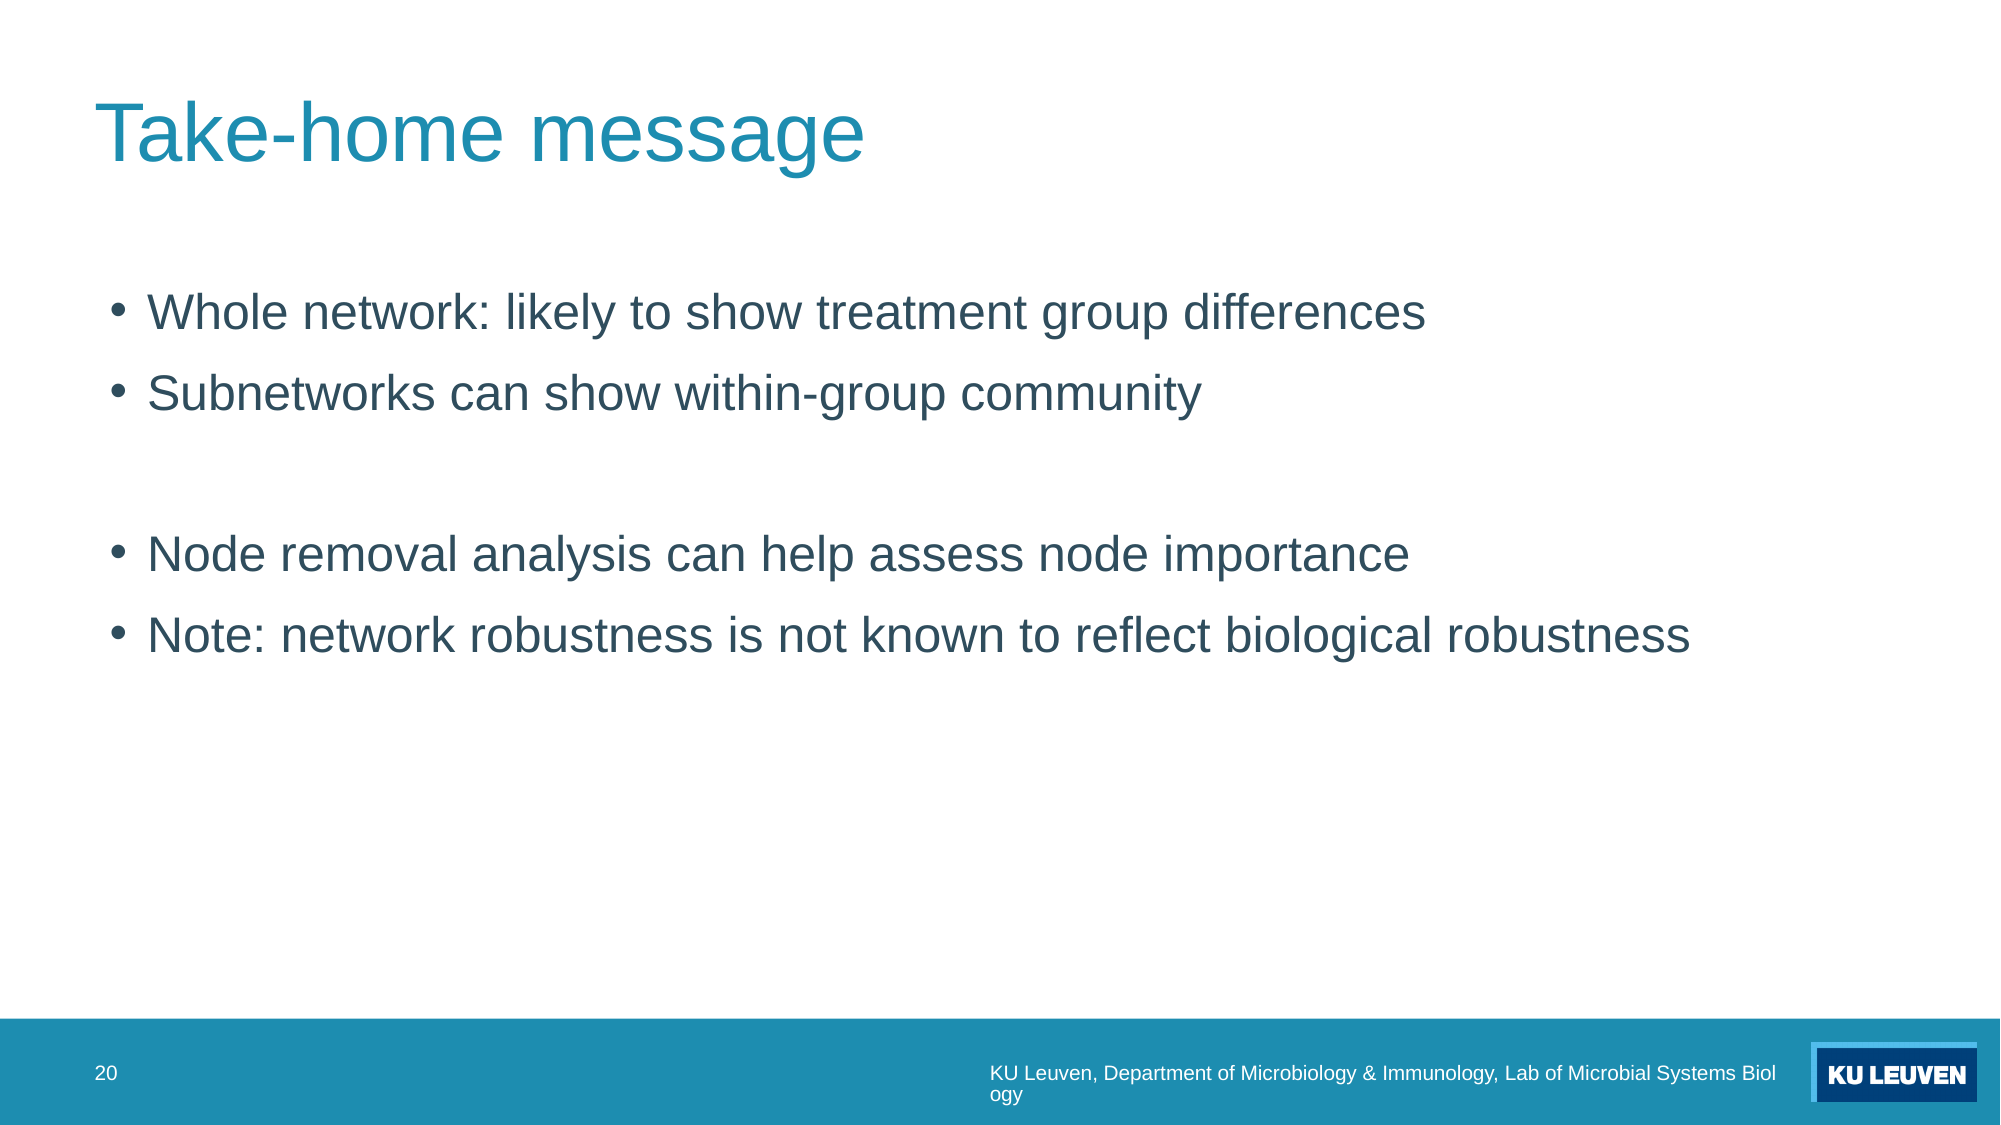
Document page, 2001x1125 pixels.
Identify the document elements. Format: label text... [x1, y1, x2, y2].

list Whole network: likely to show treatment group differences Subnetworks can show within-group community Node removal analysis can help assess node importance Note: network robustness is not known to reflect biological robustness [94, 271, 1906, 1004]
slide_number 20 [94, 1018, 201, 1125]
footer KU Leuven, Department of Microbiology & Immunology, Lab of Microbial Systems Biology [989, 1018, 1809, 1125]
title Take-home message [94, 33, 1906, 223]
picture [1811, 1042, 1977, 1102]
